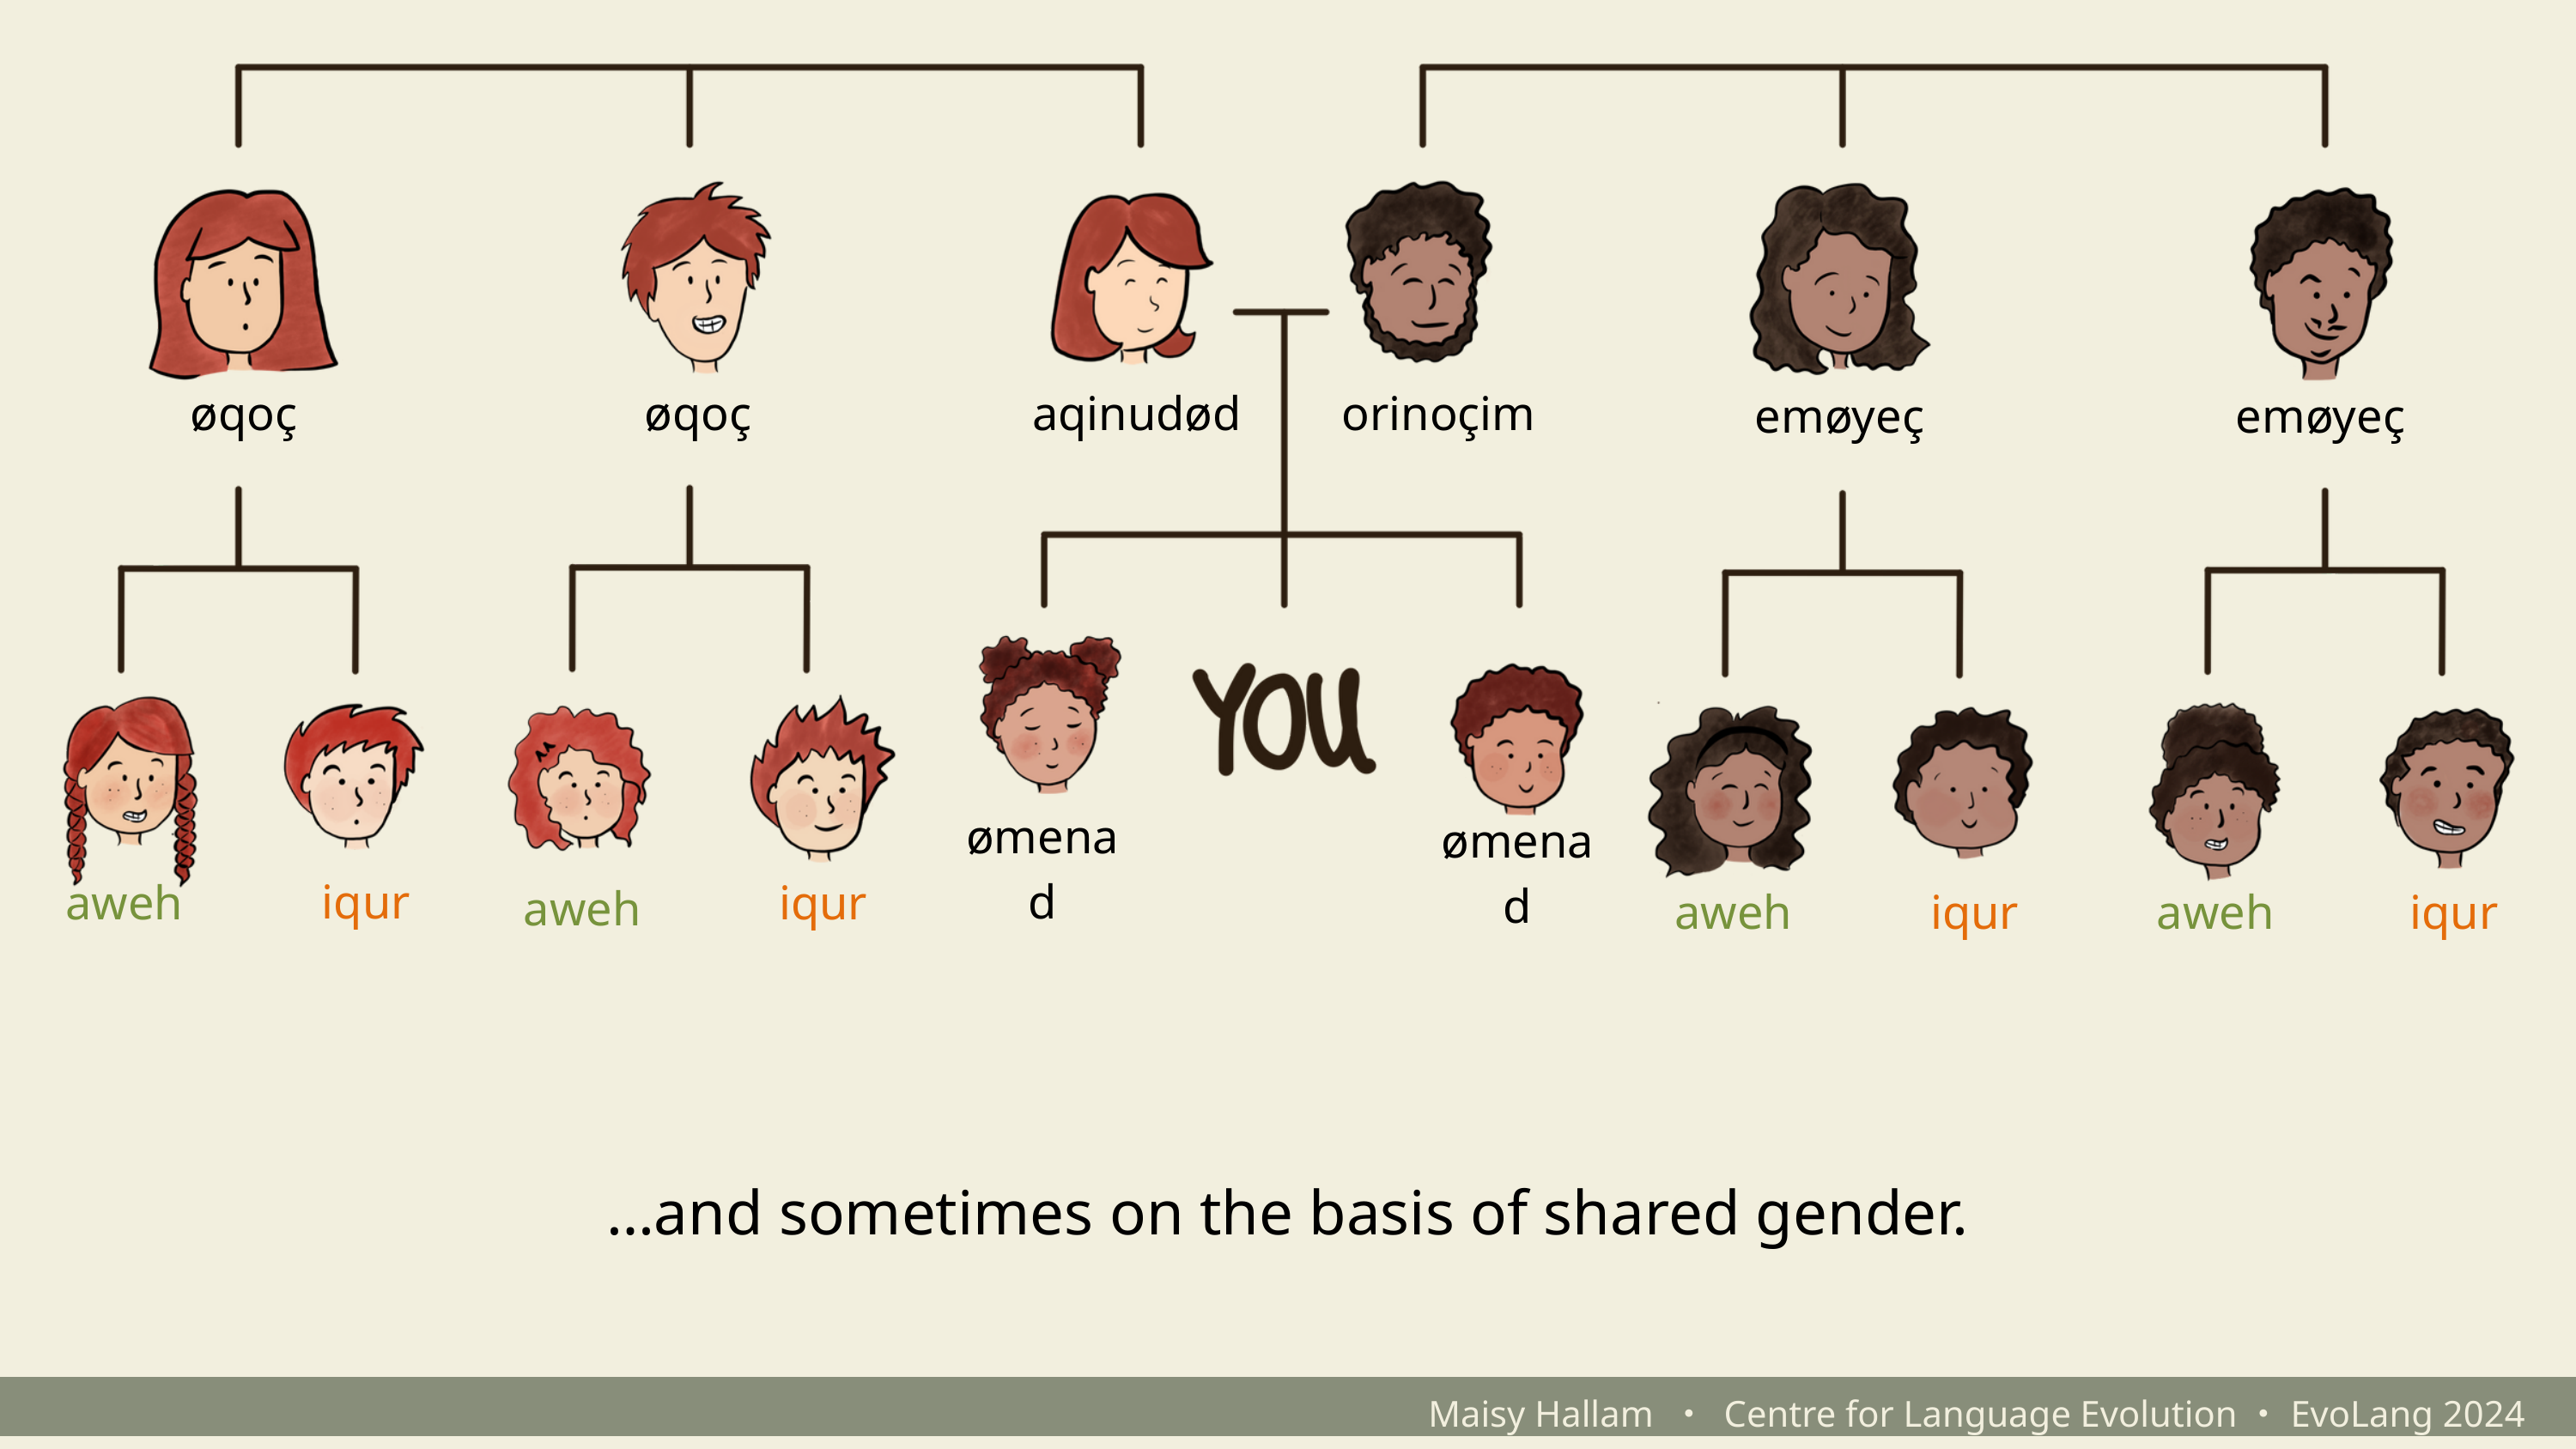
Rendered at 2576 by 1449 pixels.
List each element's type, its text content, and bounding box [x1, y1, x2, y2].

text_box ømenad [951, 797, 1133, 929]
text_box aweh [523, 870, 642, 936]
text_box aweh [65, 864, 184, 930]
text_box aqinudød [1026, 374, 1248, 440]
text_box aweh [2128, 873, 2304, 1004]
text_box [0, 1376, 2576, 1437]
text_box øqoç [641, 374, 754, 440]
text_box emøyeç [2233, 377, 2409, 443]
text_box iqur [772, 864, 874, 930]
text_box orinoçim [1328, 374, 1549, 440]
text_box iqur [2361, 873, 2548, 939]
text_box …and sometimes on the basis of shared gender. [355, 1162, 2221, 1248]
text_box iqur [1886, 873, 2064, 939]
text_box iqur [313, 862, 419, 928]
text_box [0, 28, 2576, 1072]
text_box øqoç [187, 374, 300, 440]
text_box aweh [1644, 873, 1822, 1004]
text_box ømenad [1427, 802, 1608, 933]
text_box emøyeç [1752, 377, 1928, 443]
